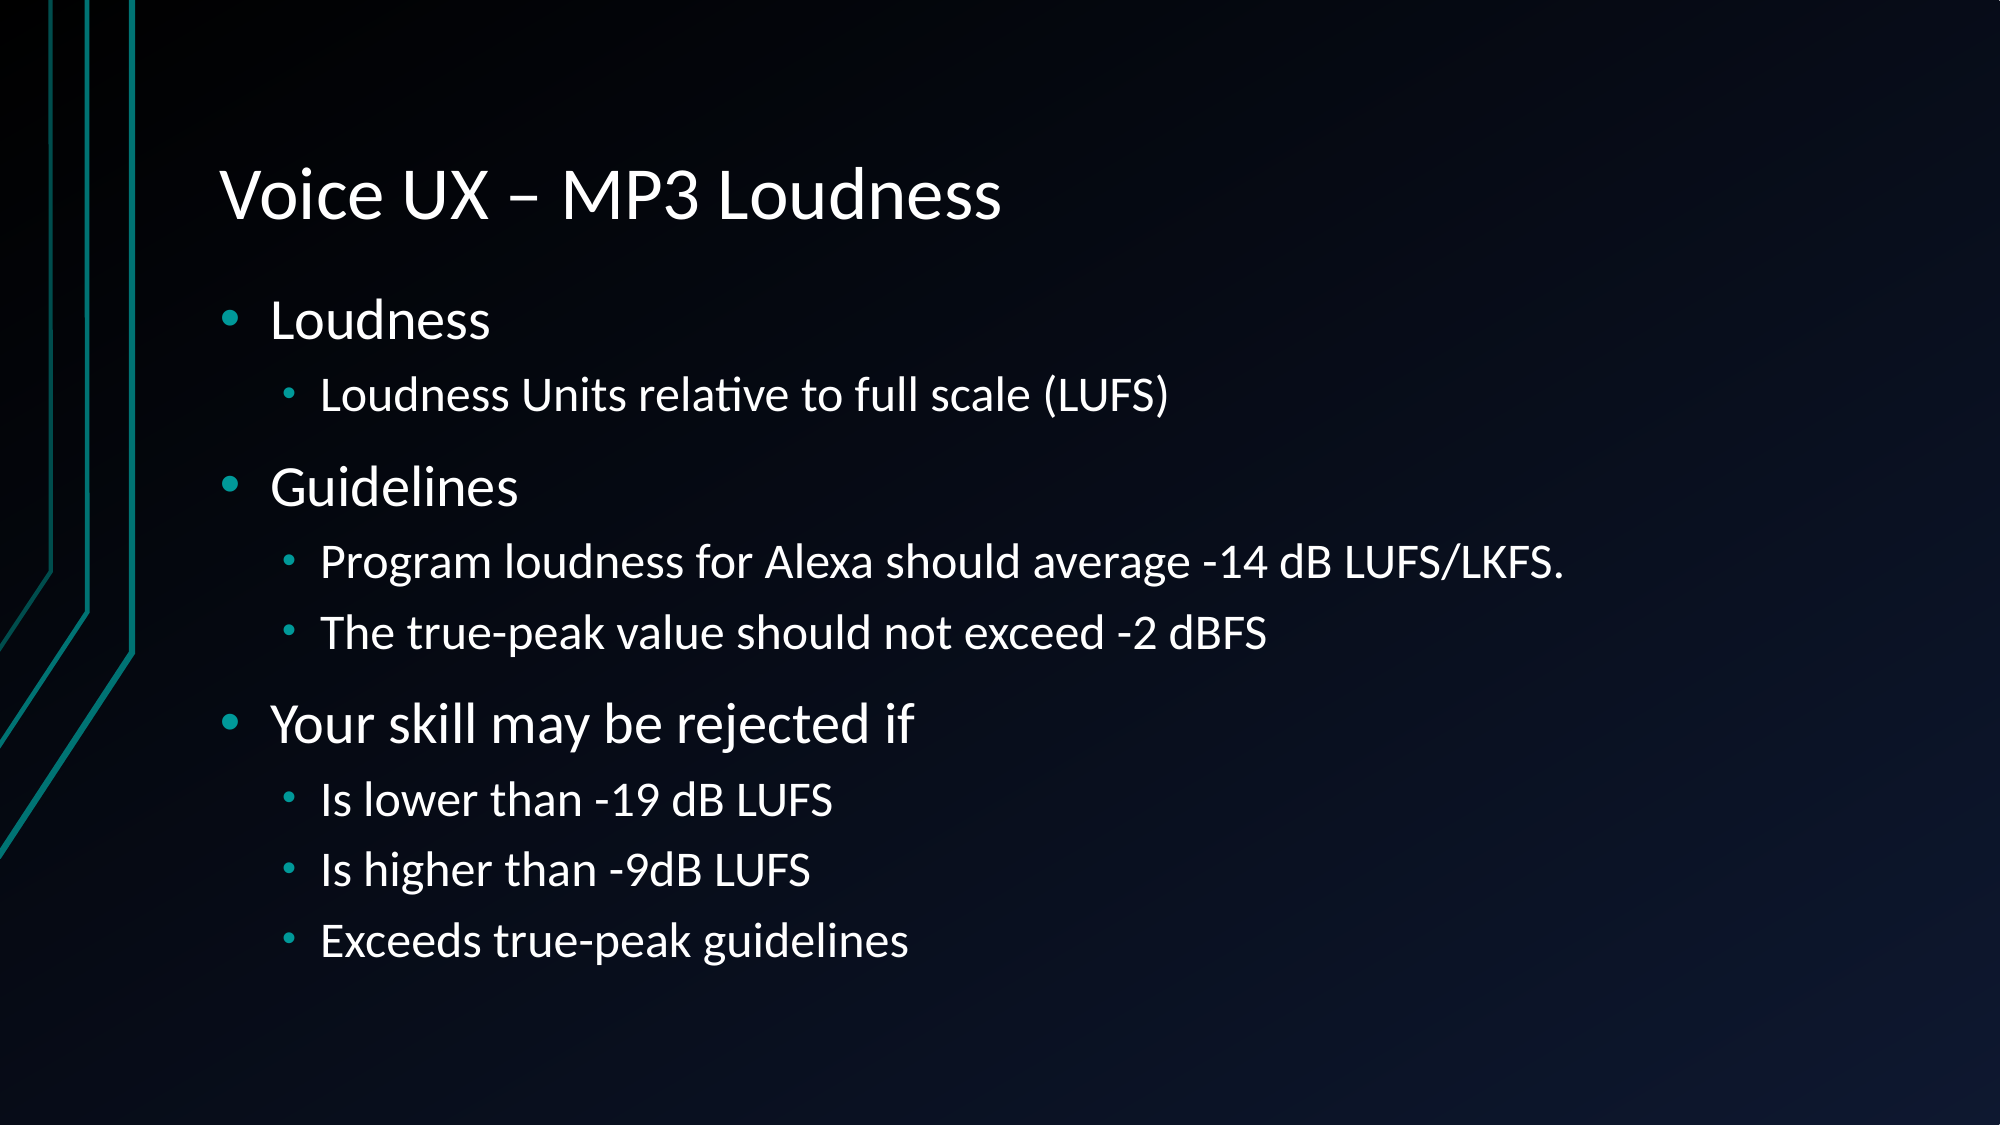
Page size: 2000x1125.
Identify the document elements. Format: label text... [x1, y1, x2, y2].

title Voice UX – MP3 Loudness [199, 45, 1900, 246]
list Loudness Loudness Units relative to full scale (LUFS) Guidelines Program loudness for Alexa should average -14 dB LUFS/LKFS. The true-peak value should not exceed -2 dBFS Your skill may be rejected if Is lower than -19 dB LUFS Is higher than -9dB LUFS Exceeds true-peak guidelines [199, 279, 1900, 1012]
